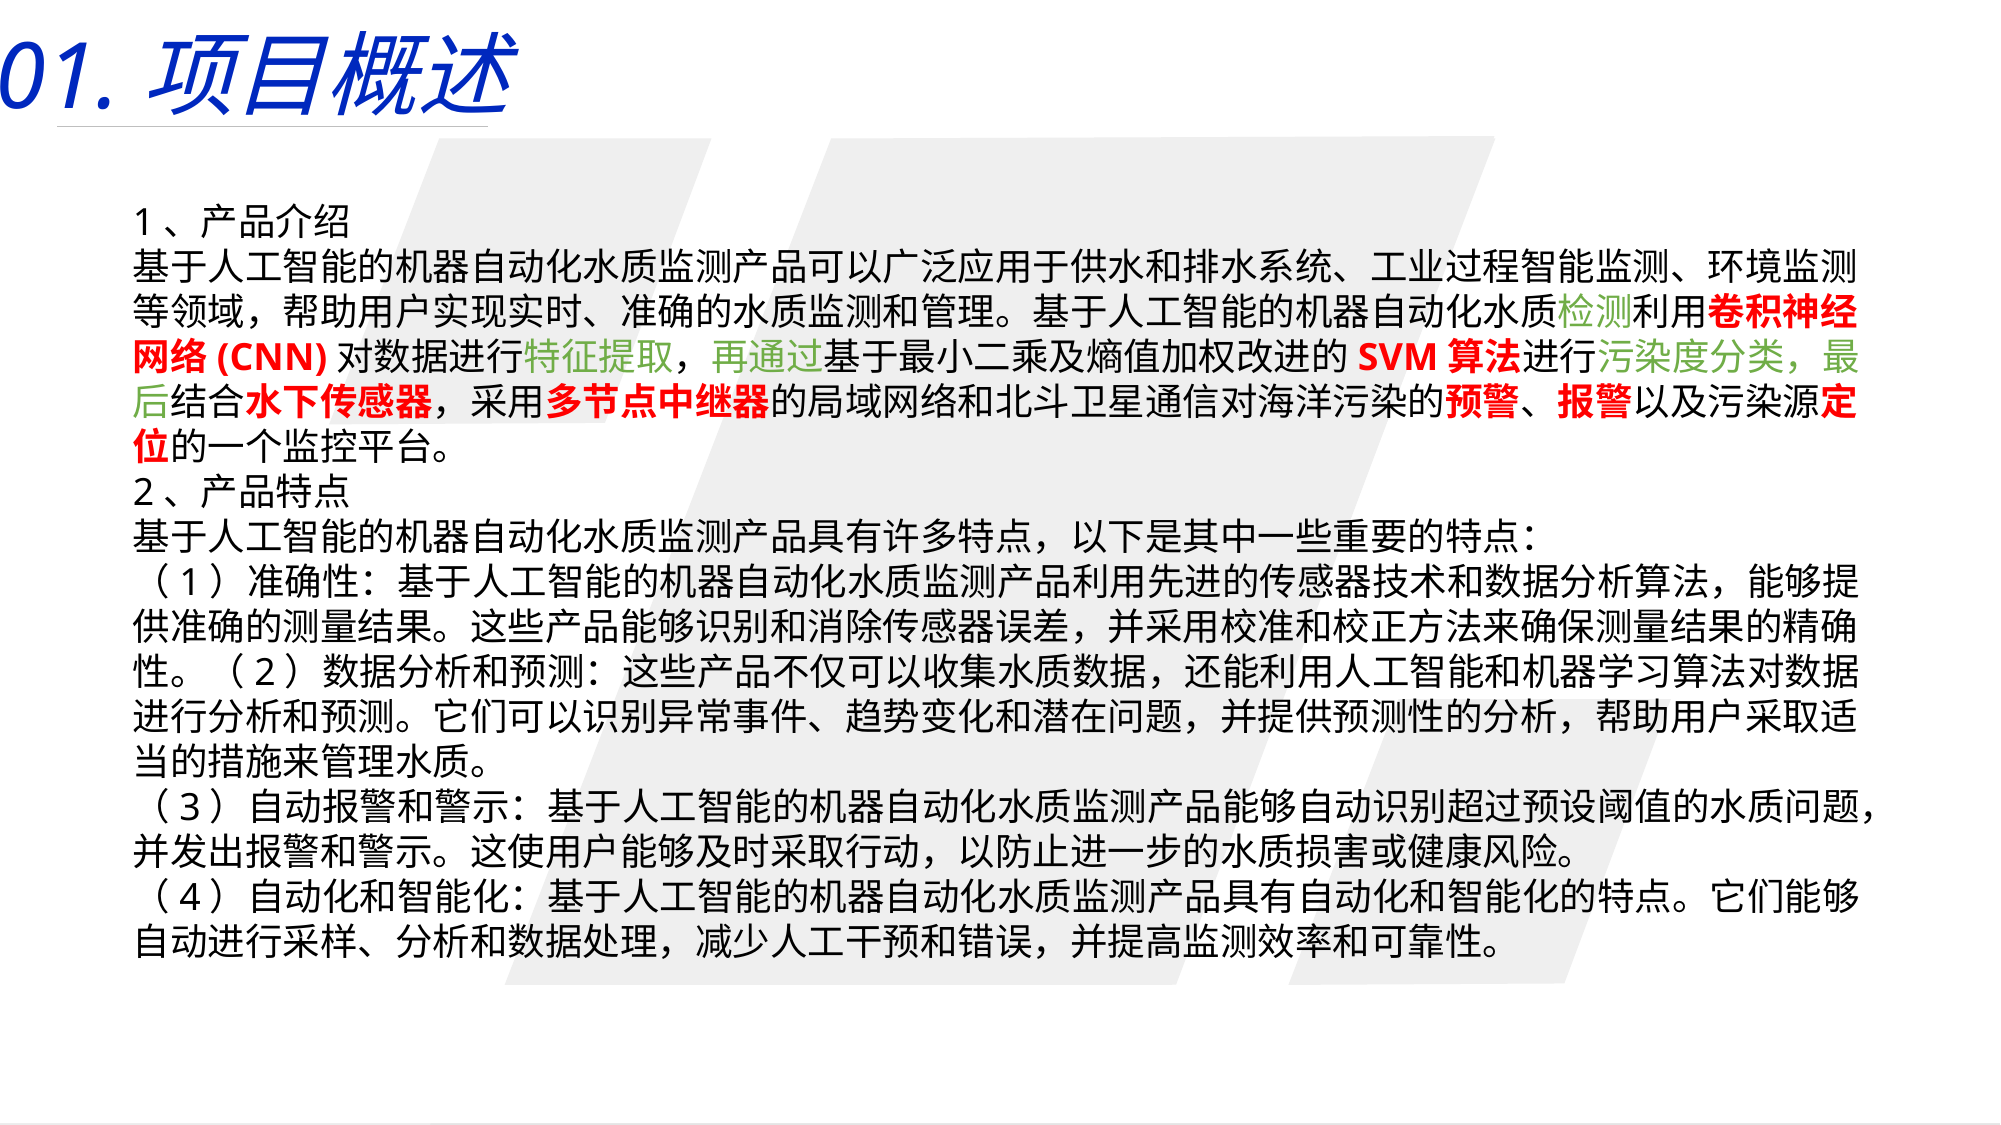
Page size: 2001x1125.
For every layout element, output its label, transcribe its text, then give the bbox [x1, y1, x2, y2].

text_box [0, 0, 2000, 1124]
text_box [329, 135, 1671, 985]
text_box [0, 35, 489, 282]
text_box 1、产品介绍 基于人工智能的机器自动化水质监测产品可以广泛应用于供水和排水系统、工业过程智能监测、环境监测等领域，帮助用户实现实时、准确的水质监测和管理。基于人工智能的机器自动化水质检测利用卷积神经网络(CNN)对数据进行特征提取，再通过基于最小二乘及熵值加权改进的SVM算法进行污染度分类，最后结合水下传感器，采用多节点中继器的局域网络和北斗卫星通信对海洋污染的预警、报警以及污染源定位的一个监控平台。 2、产品特点 基于人工智能的机器自动化水质监测产品具有许多特点，以下是其中一些重要的特点： （1）准确性：基于人工智能的机器自动化水质监测产品利用先进的传感器技术和数据分析算法，能够提供准确的测量结果。这些产品能够识别和消除传感器误差，并采用校准和校正方法来确保测量结果的精确性。（2）数据分析和预测：这些产品不仅可以收集水质数据，还能利用人工智能和机器学习算法对数据进行分析和预测。它们可以识别异常事件、趋势变化和潜在问题，并提供预测性的分析，帮助用户采取适当的措施来管理水质。 （3）自动报警和警示：基于人工智能的机器自动化水质监测产品能够自动识别超过预设阈值的水质问题，并发出报警和警示。这使用户能够及时采取行动，以防止进一步的水质损害或健康风险。 （4）自动化和智能化：基于人工智能的机器自动化水质监测产品具有自动化和智能化的特点。它们能够自动进行采样、分析和数据处理，减少人工干预和错误，并提高监测效率和可靠性。 [118, 190, 1897, 1060]
text_box 01.项目概述 [0, 9, 653, 135]
